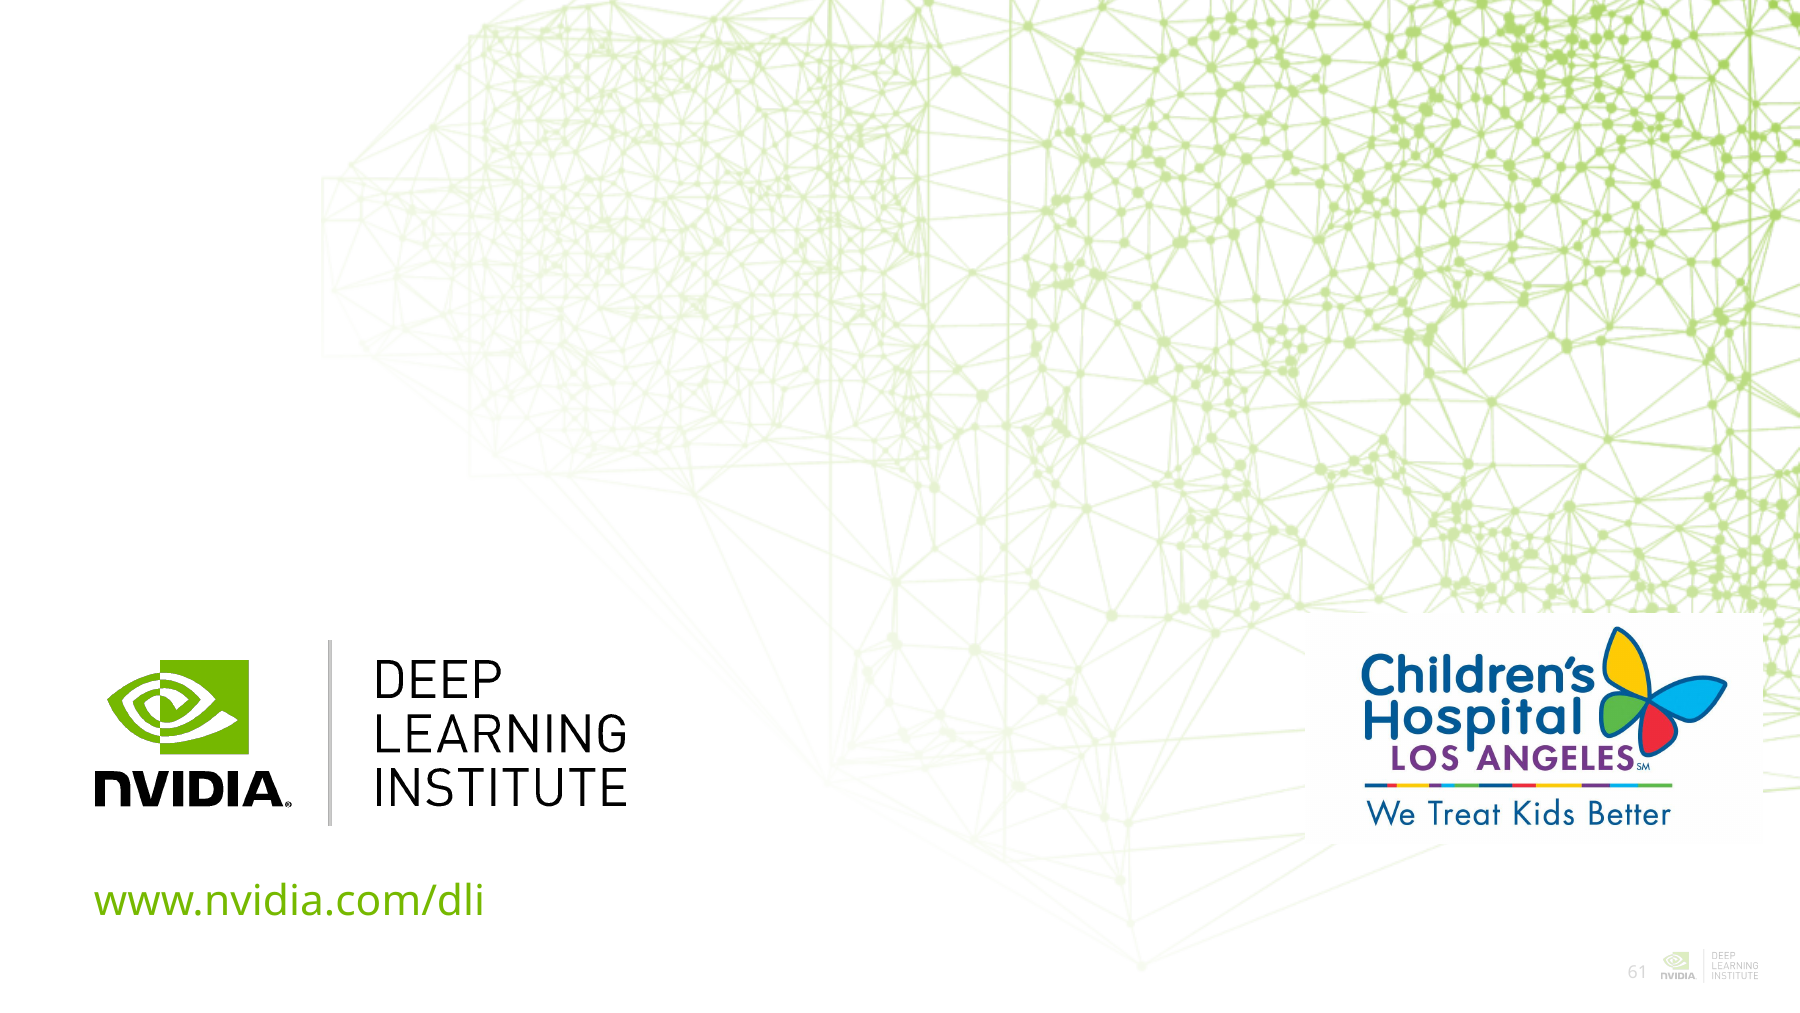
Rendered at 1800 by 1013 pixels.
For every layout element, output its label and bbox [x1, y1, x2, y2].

picture [95, 640, 626, 826]
picture [1305, 613, 1764, 844]
